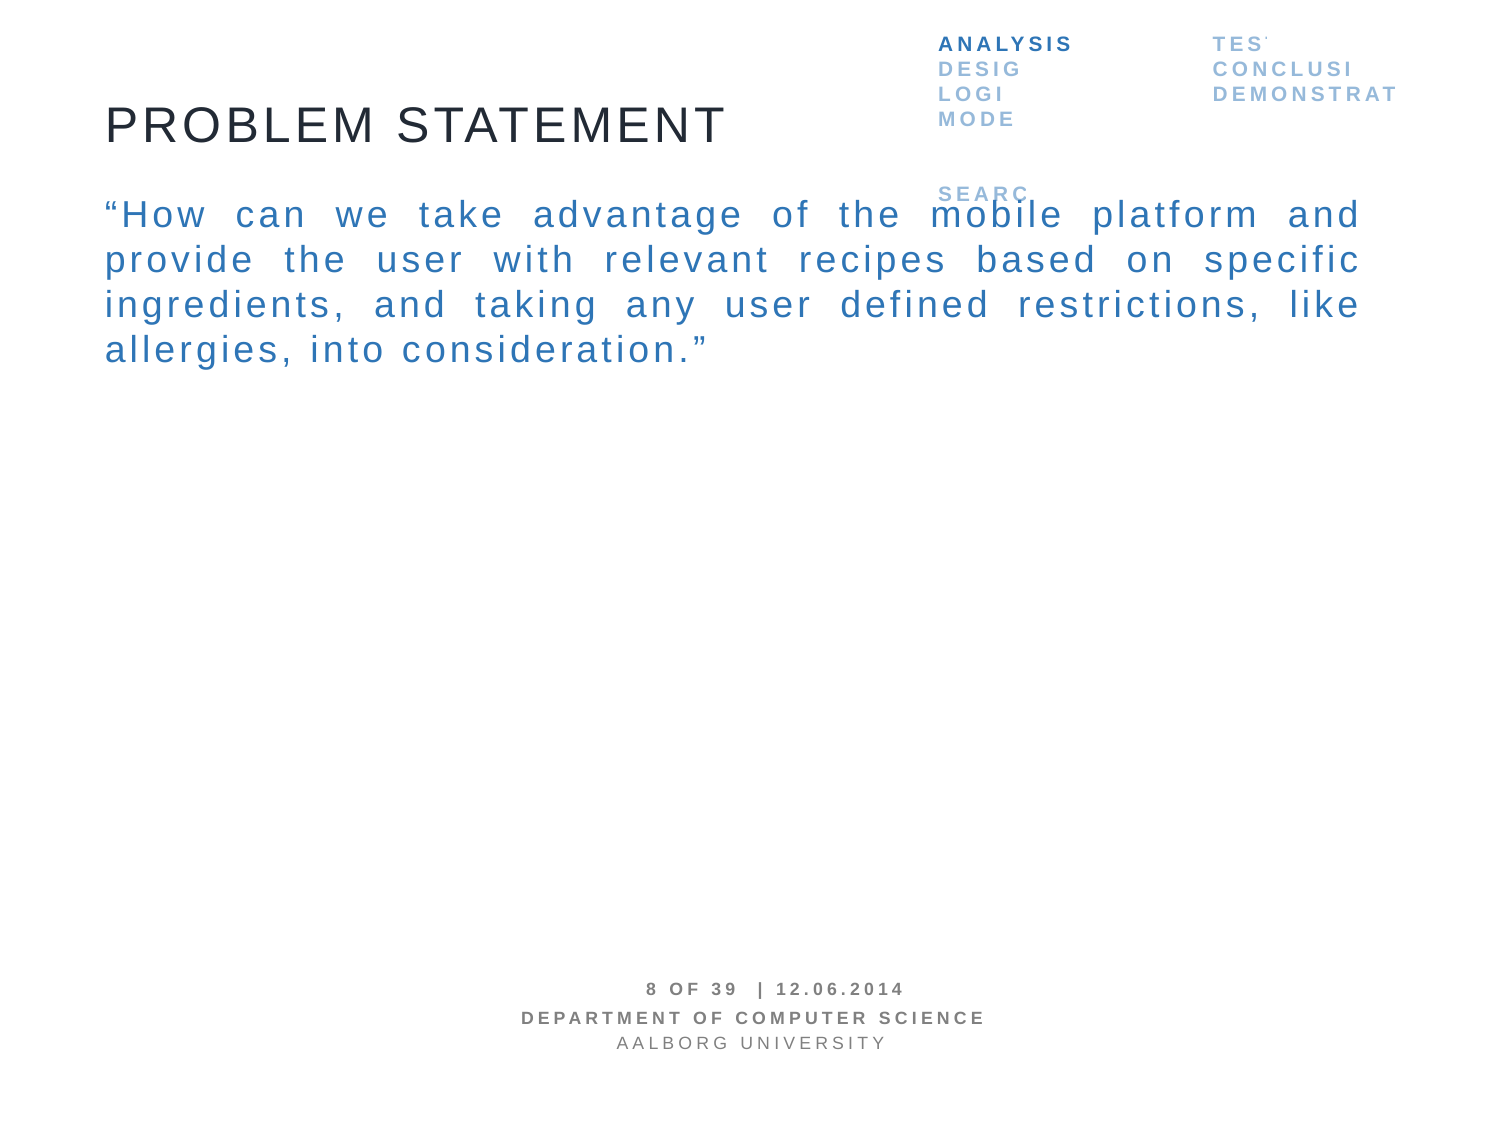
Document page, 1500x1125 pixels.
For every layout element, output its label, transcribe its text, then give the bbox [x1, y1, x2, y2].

text_box Analysis design login Model Search test conclusion demonstration [921, 22, 1500, 234]
text_box “How can we take advantage of the mobile platform and provide the user with relevant recipes based on specific ingredients, and taking any user defined restrictions, like allergies, into consideration.” [102, 189, 1365, 858]
text_box 8 OF 39 | 12.06.2014 [416, 976, 1130, 1000]
text_box Department of computer science AALBORG UNIVERSITy [449, 1006, 1055, 1056]
text_box Problem Statement [102, 92, 921, 153]
